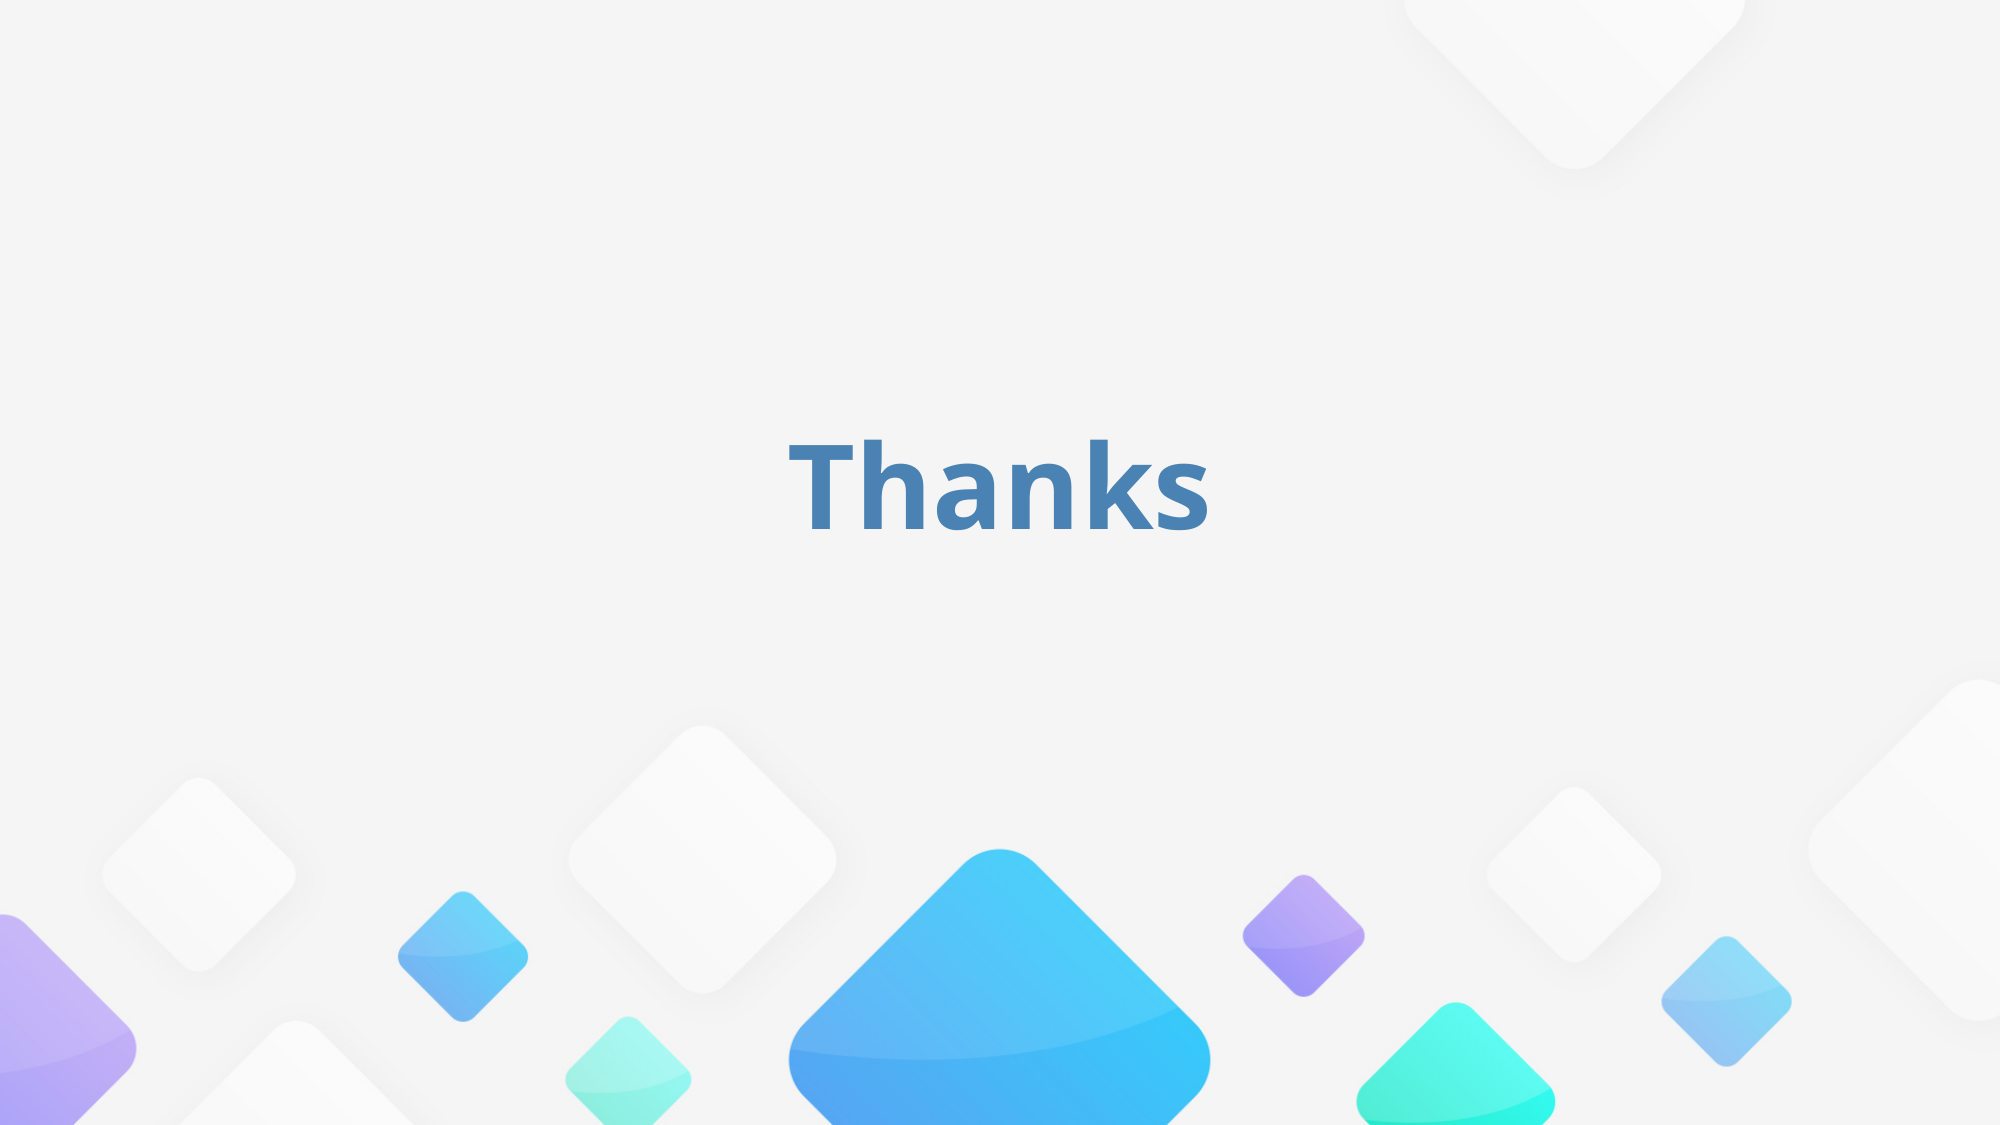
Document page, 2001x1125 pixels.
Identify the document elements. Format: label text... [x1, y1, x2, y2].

title Thanks [673, 420, 1327, 563]
picture [0, 0, 2000, 1125]
